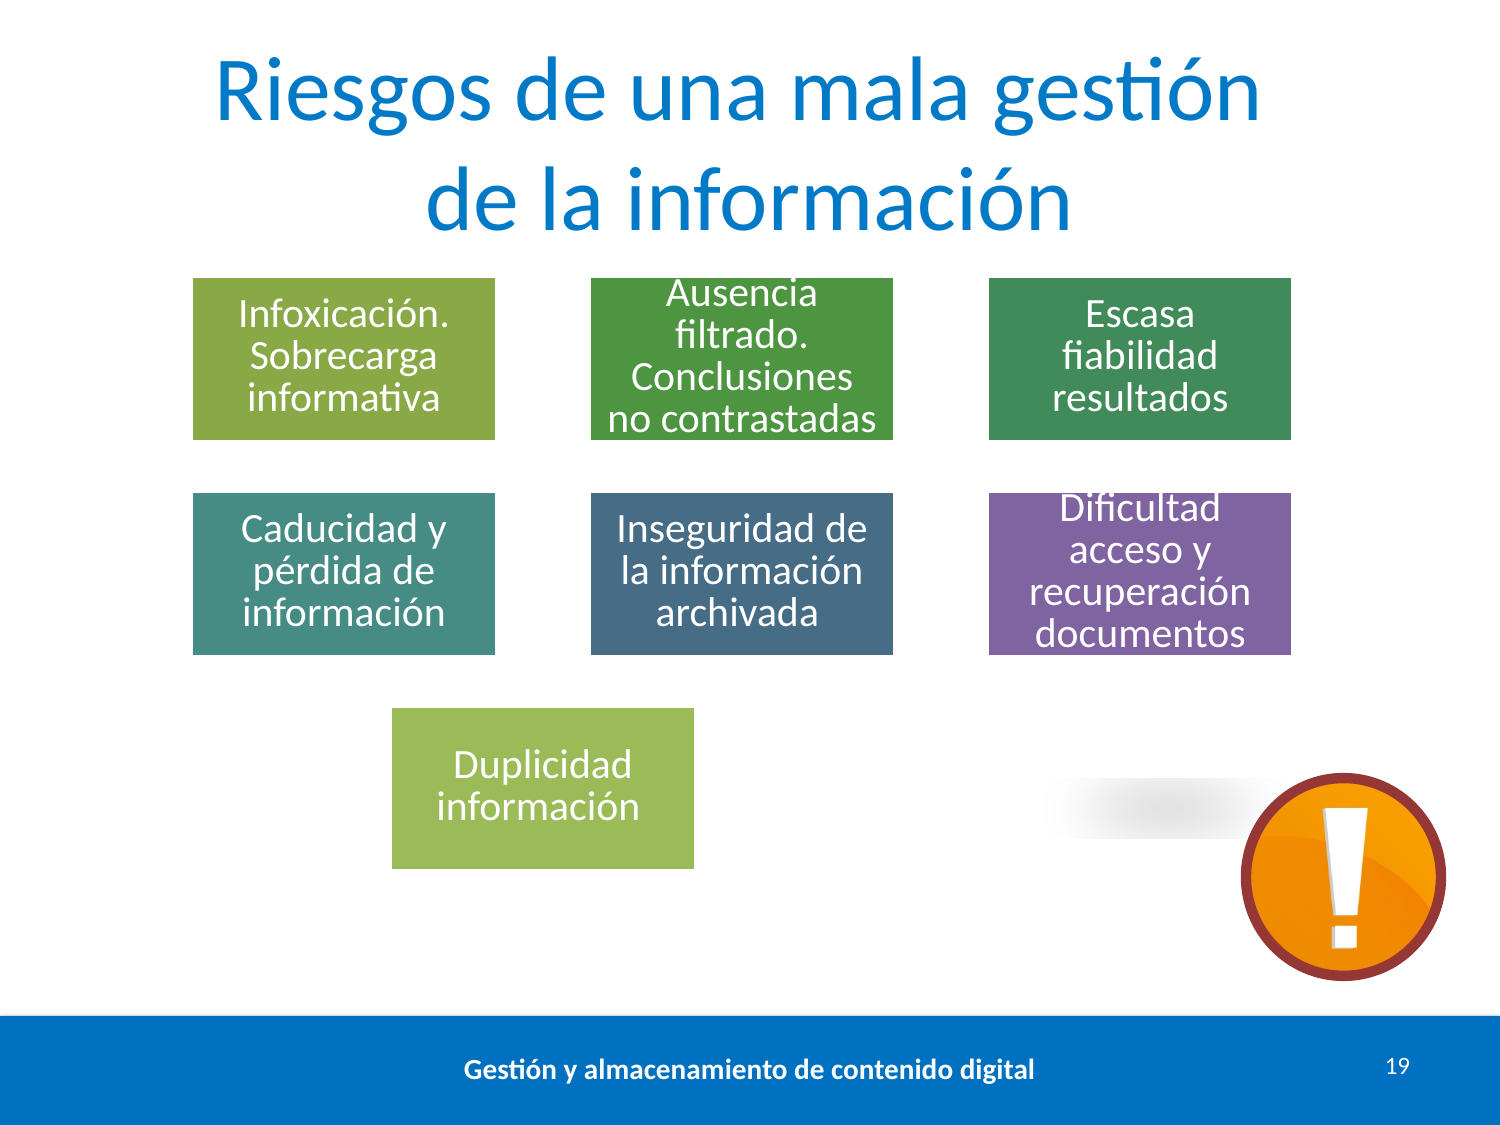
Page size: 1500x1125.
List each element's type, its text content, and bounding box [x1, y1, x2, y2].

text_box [190, 276, 1294, 1000]
slide_number 19 [1074, 1042, 1425, 1103]
title Riesgos de una mala gestión de la información [75, 45, 1425, 233]
picture [1245, 777, 1442, 977]
footer Gestión y almacenamiento de contenido digital [442, 1042, 1058, 1103]
